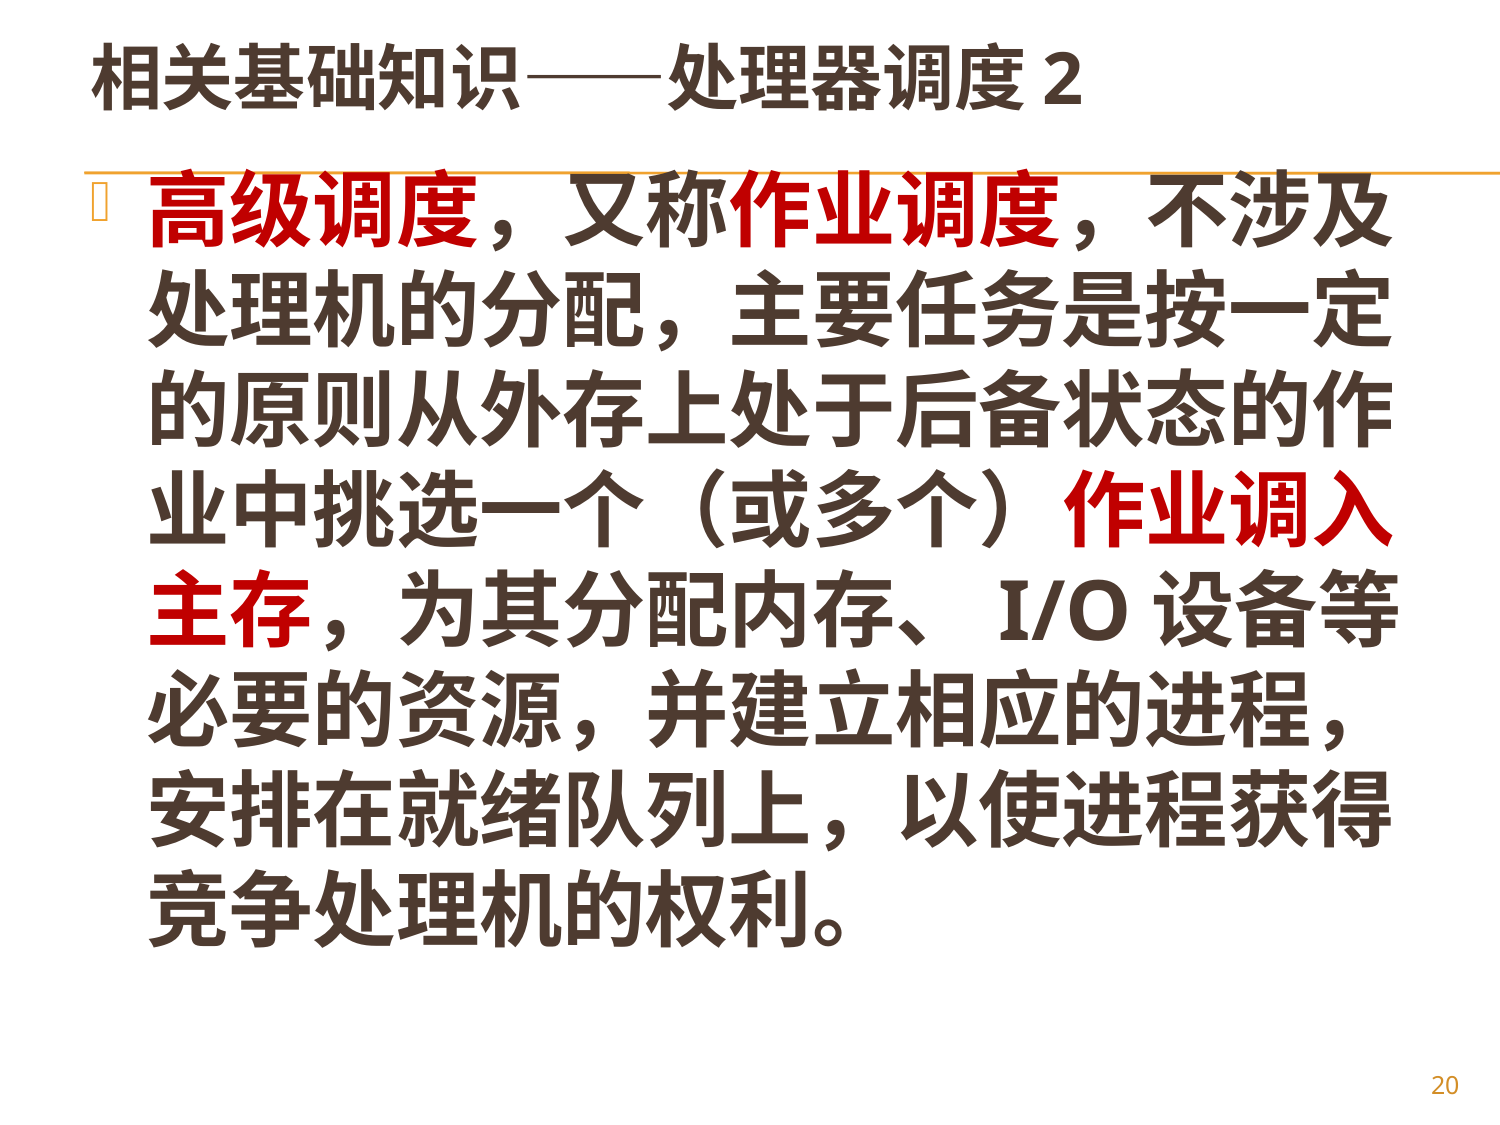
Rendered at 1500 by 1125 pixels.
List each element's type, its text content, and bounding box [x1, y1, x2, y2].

title 相关基础知识——处理器调度2 [75, 24, 1425, 128]
list 高级调度，又称作业调度，不涉及处理机的分配，主要任务是按一定的原则从外存上处于后备状态的作业中挑选一个（或多个）作业调入主存，为其分配内存、I/O设备等必要的资源，并建立相应的进程，安排在就绪队列上，以使进程获得竞争处理机的权利。 [75, 149, 1425, 988]
slide_number 20 [1350, 1061, 1475, 1103]
